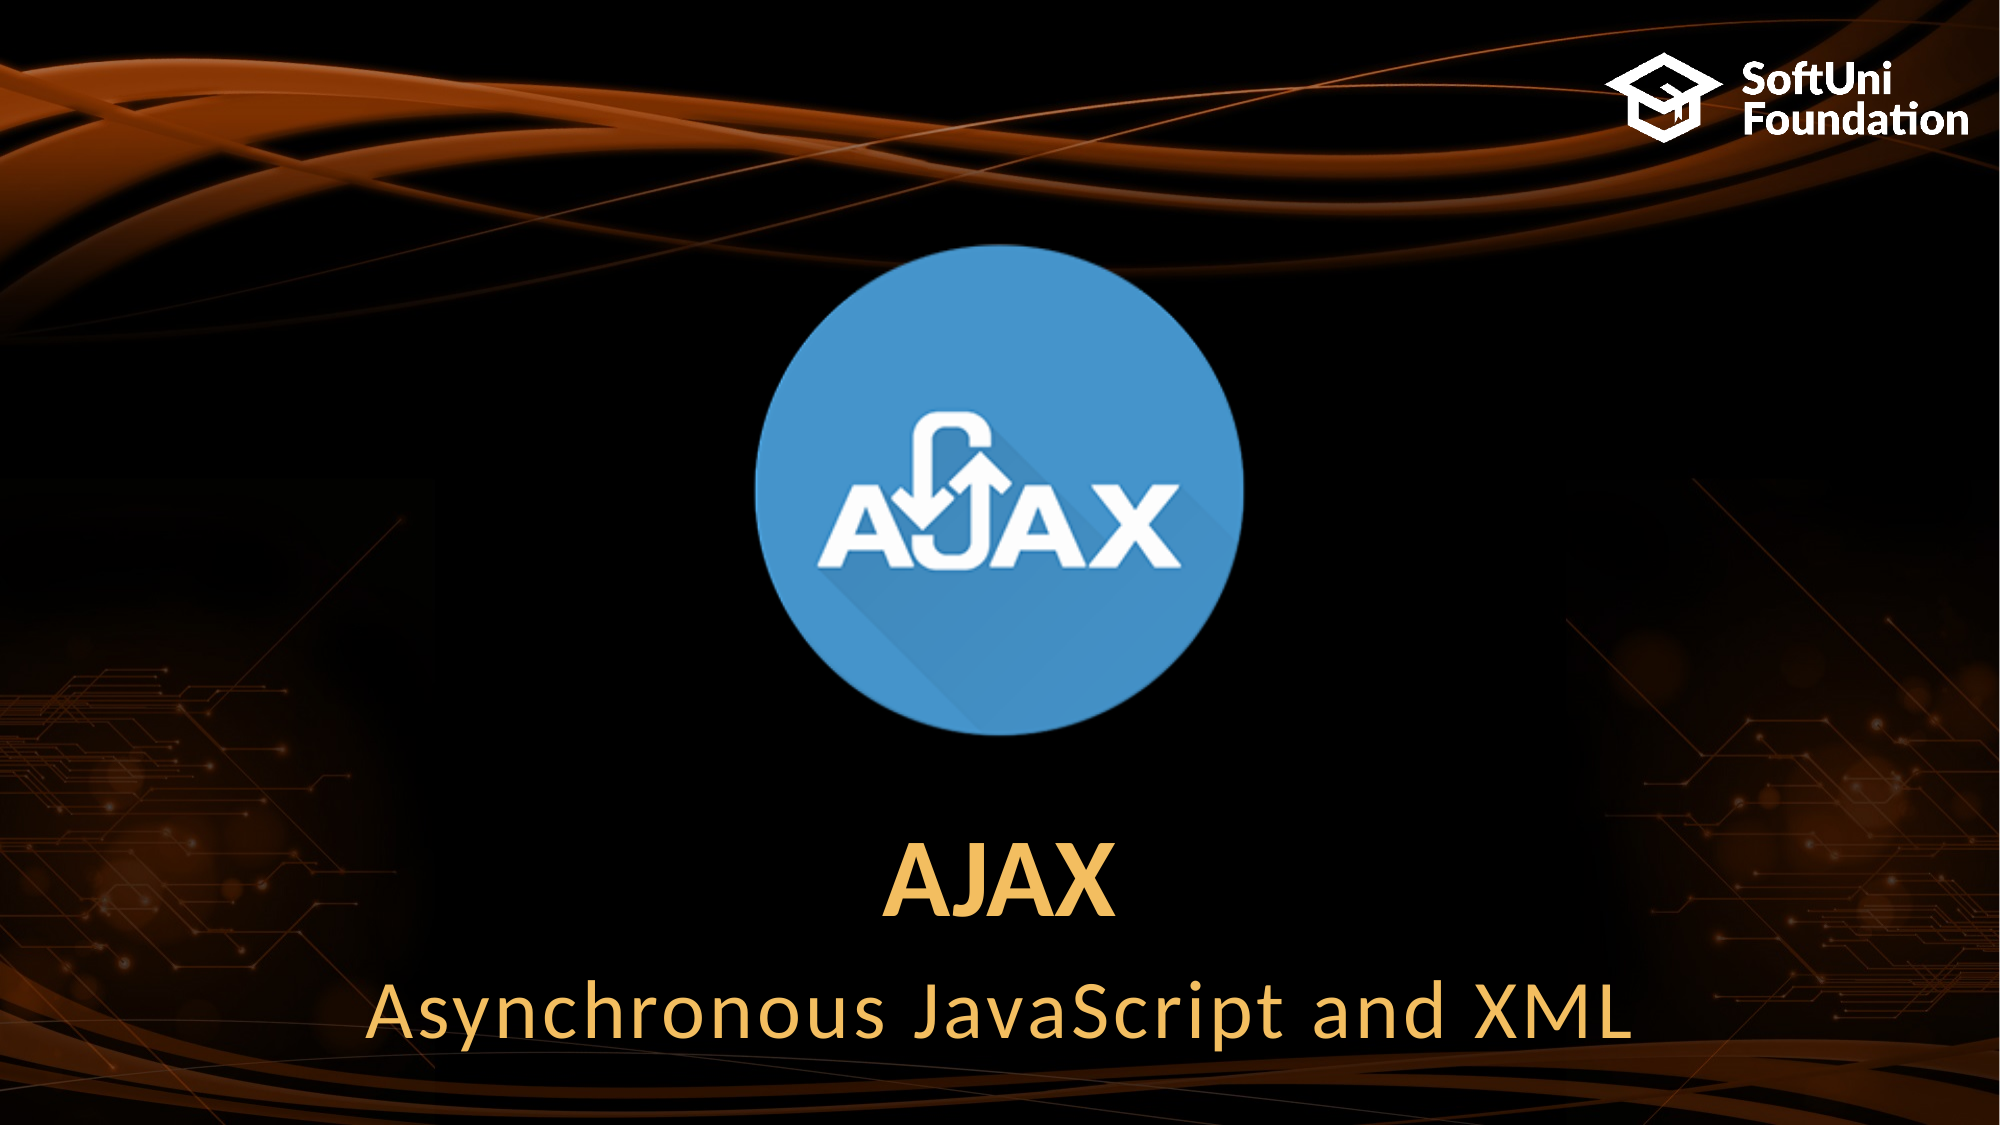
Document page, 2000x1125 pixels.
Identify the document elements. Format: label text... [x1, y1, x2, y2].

list Asynchronous JavaScript and XML [149, 944, 1850, 1062]
title AJAX [149, 812, 1850, 944]
picture [0, 0, 2000, 1125]
